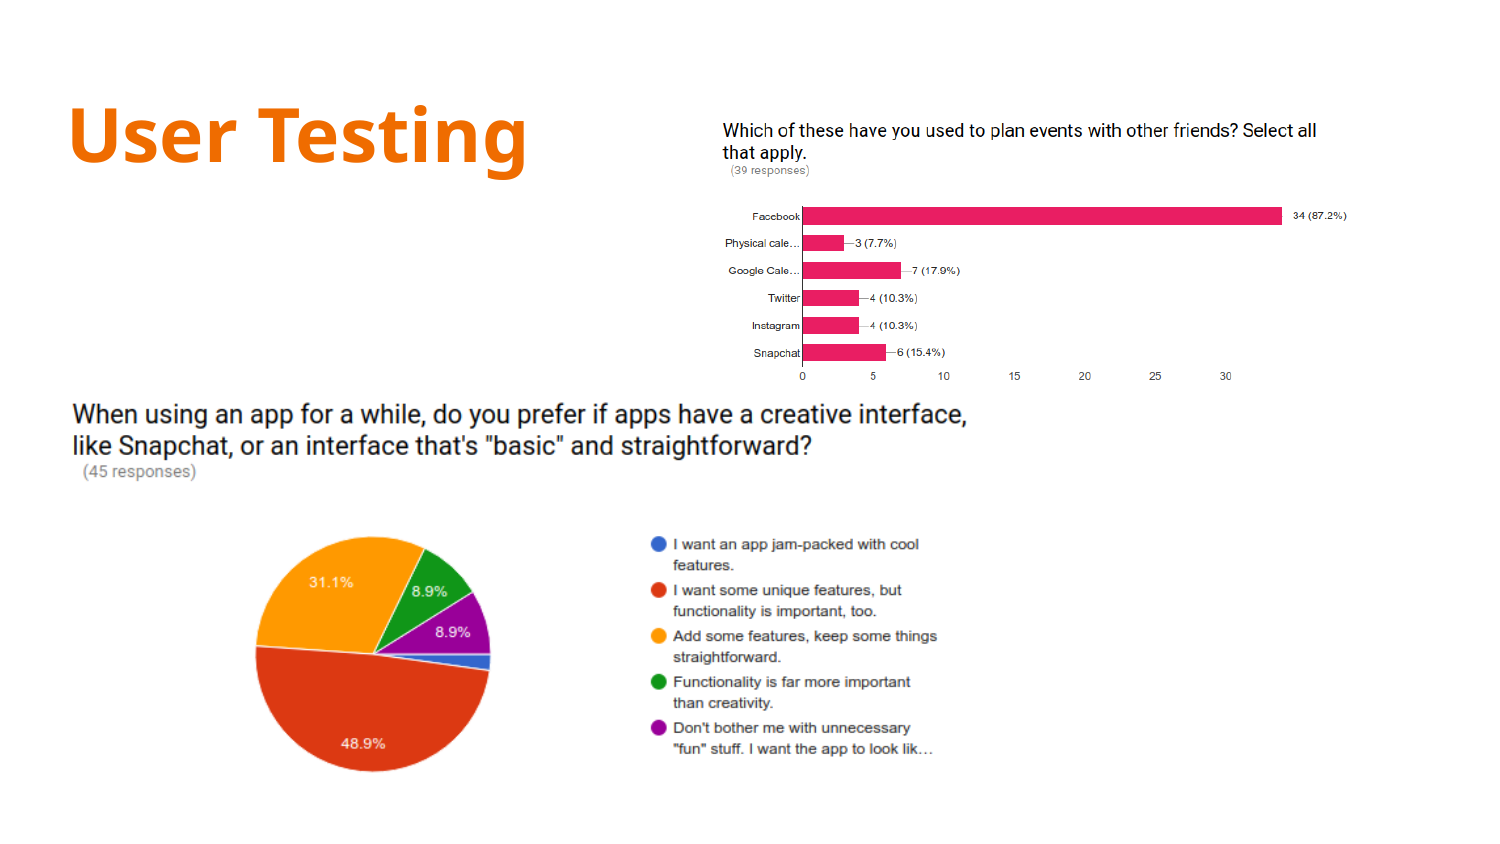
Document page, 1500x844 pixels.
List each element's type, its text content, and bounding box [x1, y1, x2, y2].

picture [56, 118, 1361, 796]
title User Testing [51, 72, 1449, 189]
